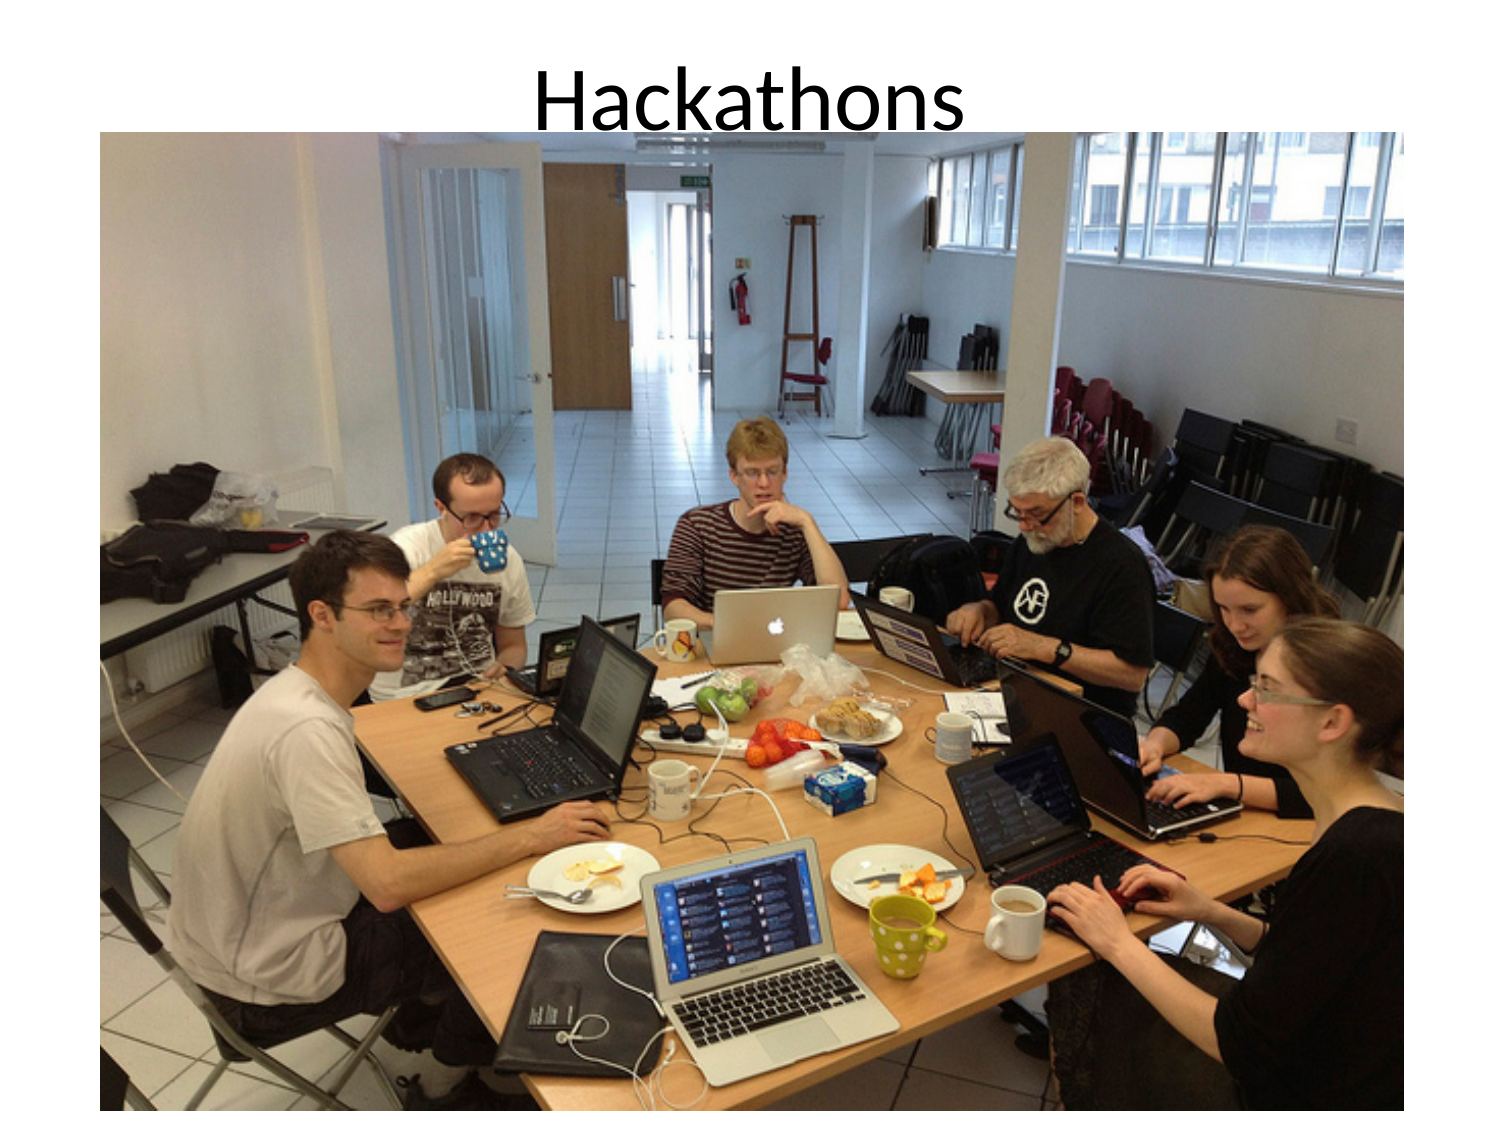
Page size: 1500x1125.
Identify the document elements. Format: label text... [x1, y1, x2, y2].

title Hackathons [75, 0, 1425, 188]
picture [100, 132, 1404, 1111]
